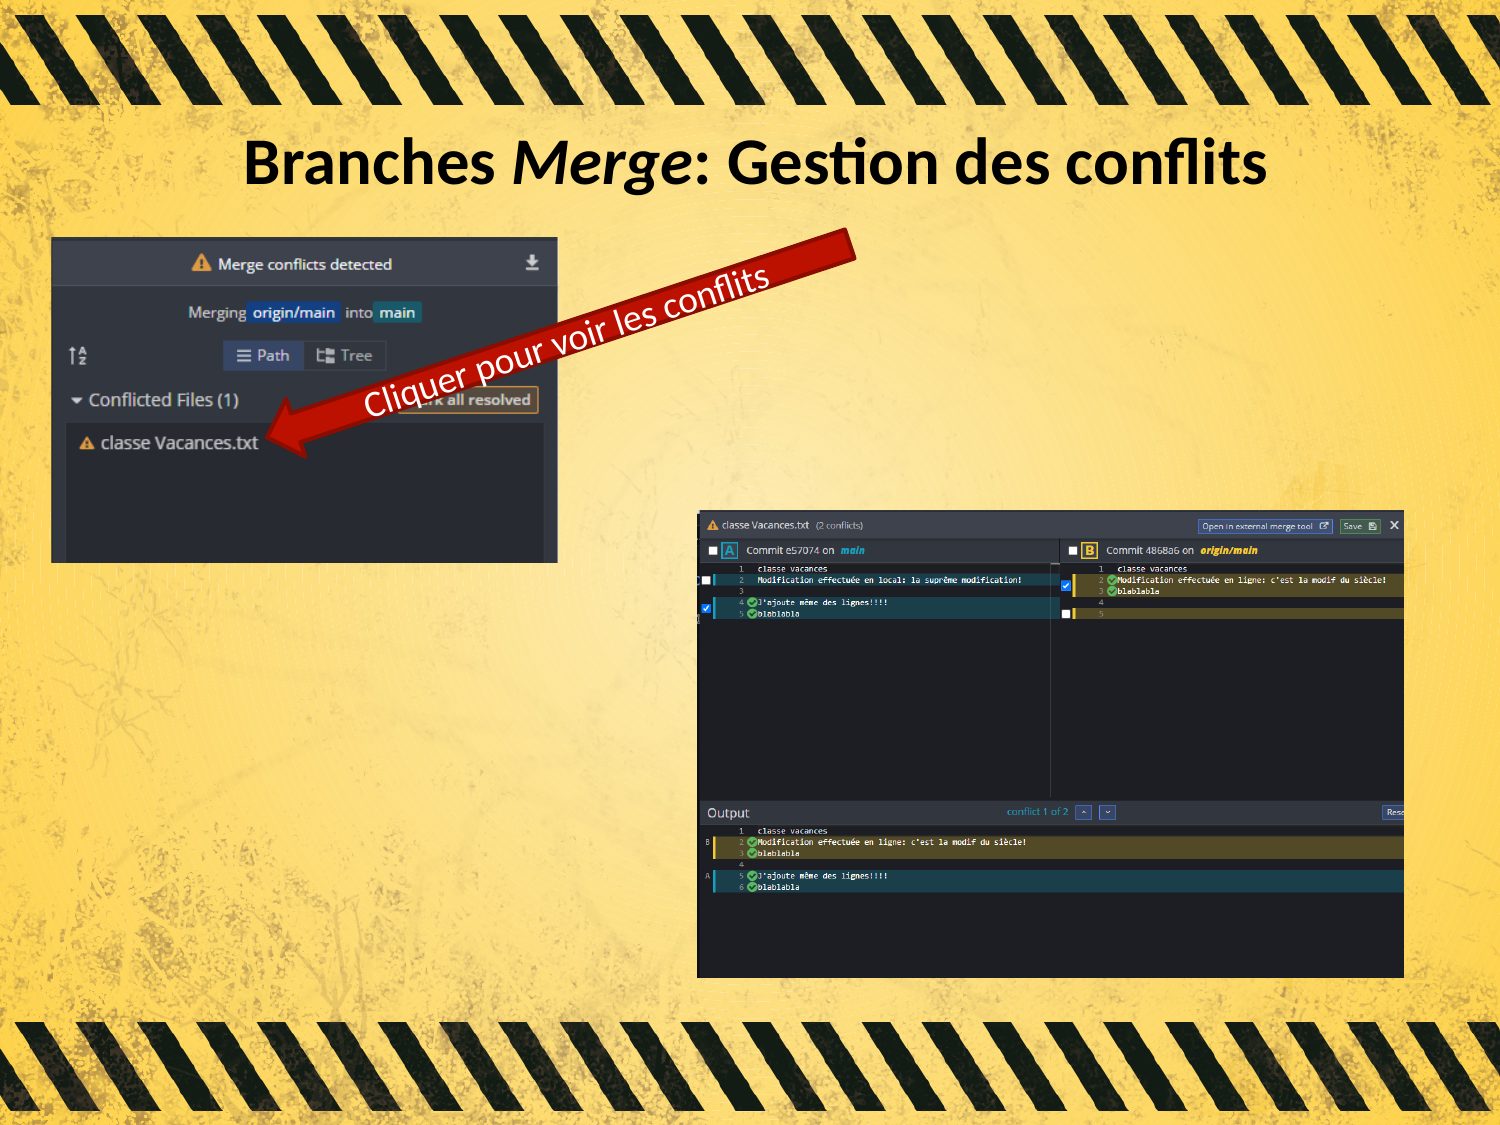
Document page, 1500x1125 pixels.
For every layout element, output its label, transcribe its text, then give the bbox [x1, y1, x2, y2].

title Branches Merge: Gestion des conflits [12, 37, 1500, 279]
text_box Cliquer pour voir les conflits [563, 227, 857, 358]
picture [0, 0, 1500, 1125]
